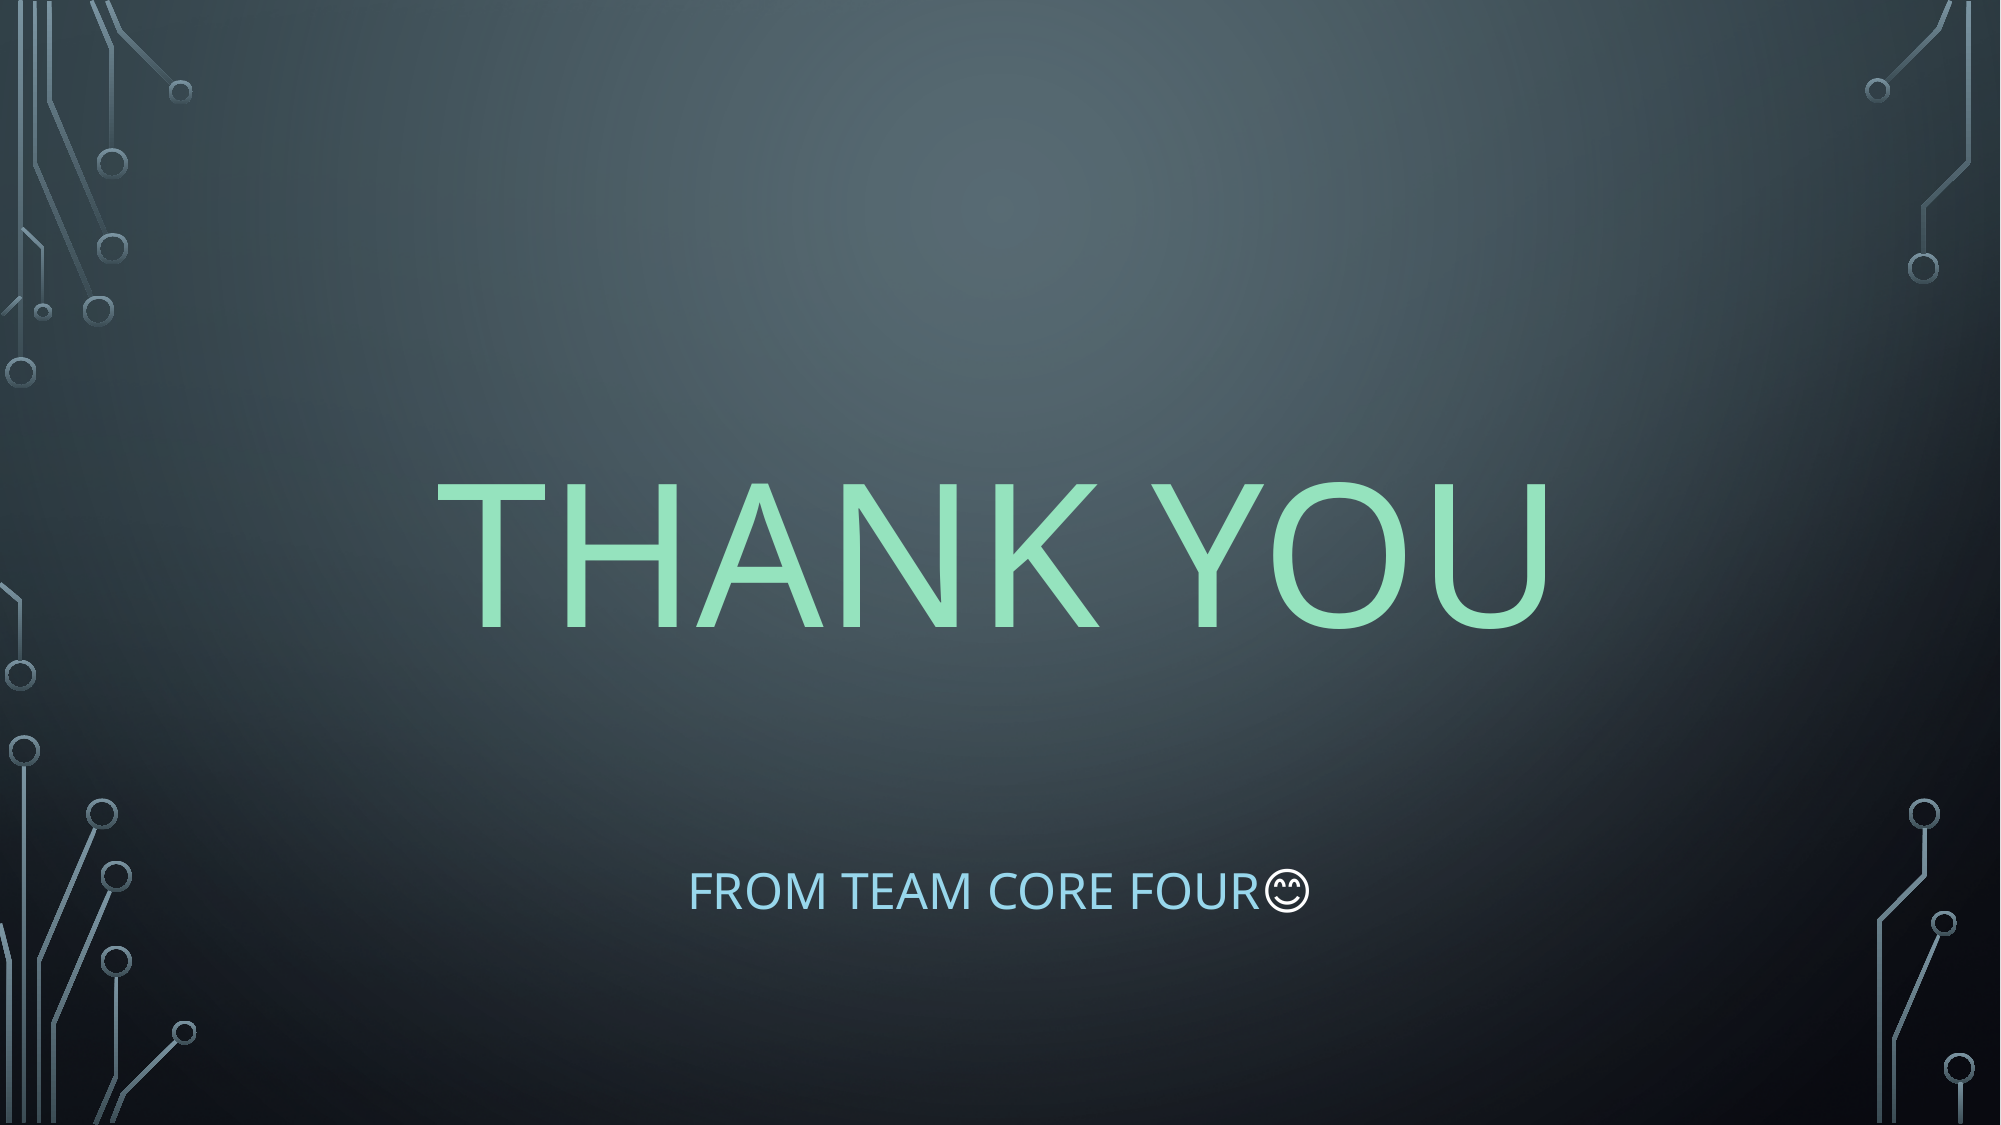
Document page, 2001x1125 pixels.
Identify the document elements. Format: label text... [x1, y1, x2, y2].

list FROM TEAM CORE FOUR😊 [187, 840, 1813, 1058]
title THANK YOU [187, 495, 1814, 630]
